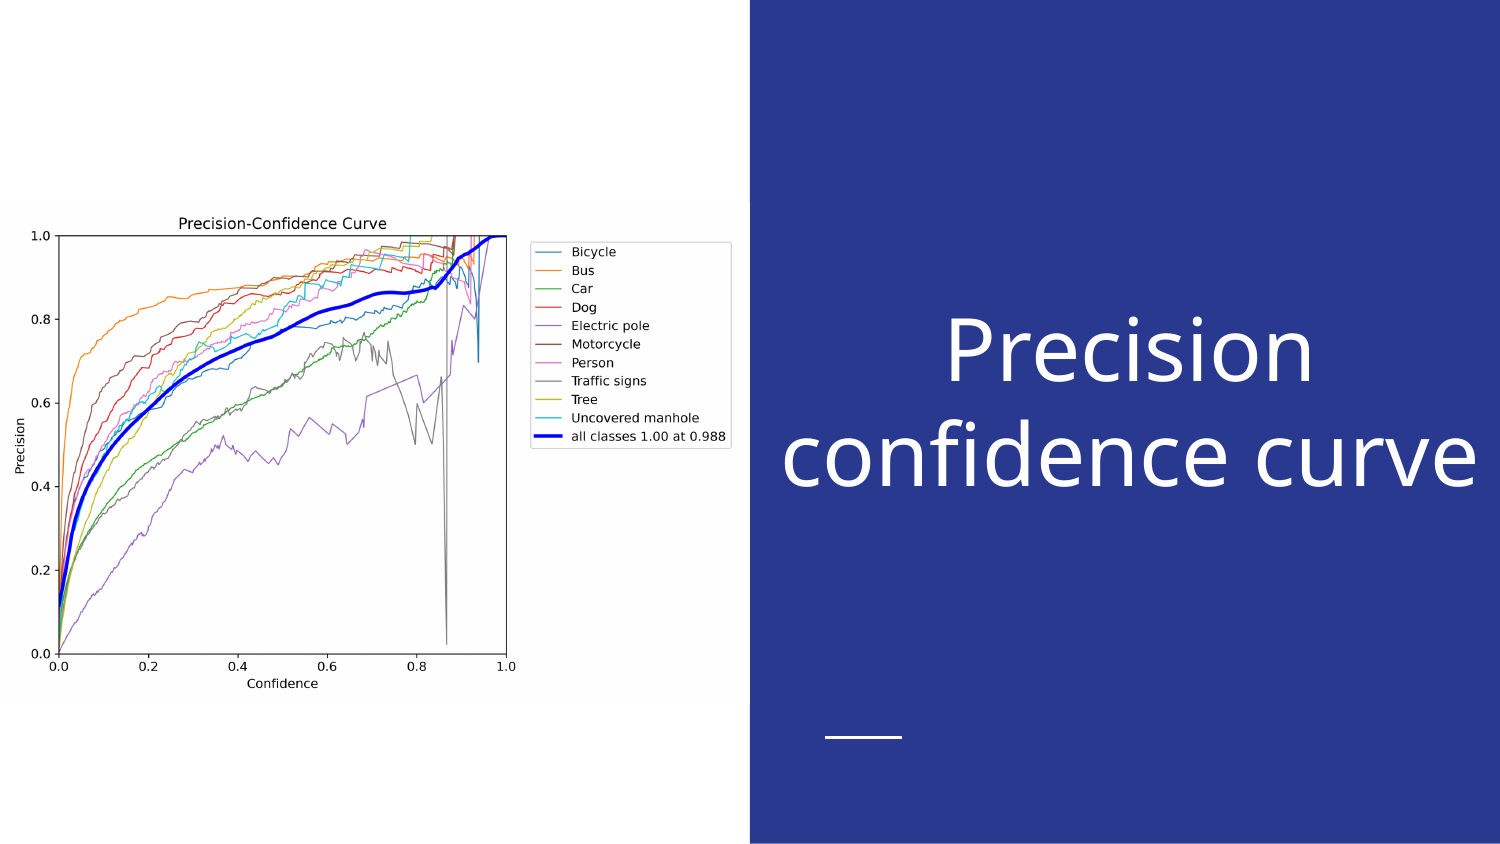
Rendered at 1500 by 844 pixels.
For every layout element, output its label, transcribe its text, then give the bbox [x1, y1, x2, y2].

picture [0, 203, 751, 704]
title Precision confidence curve [754, 261, 1500, 519]
